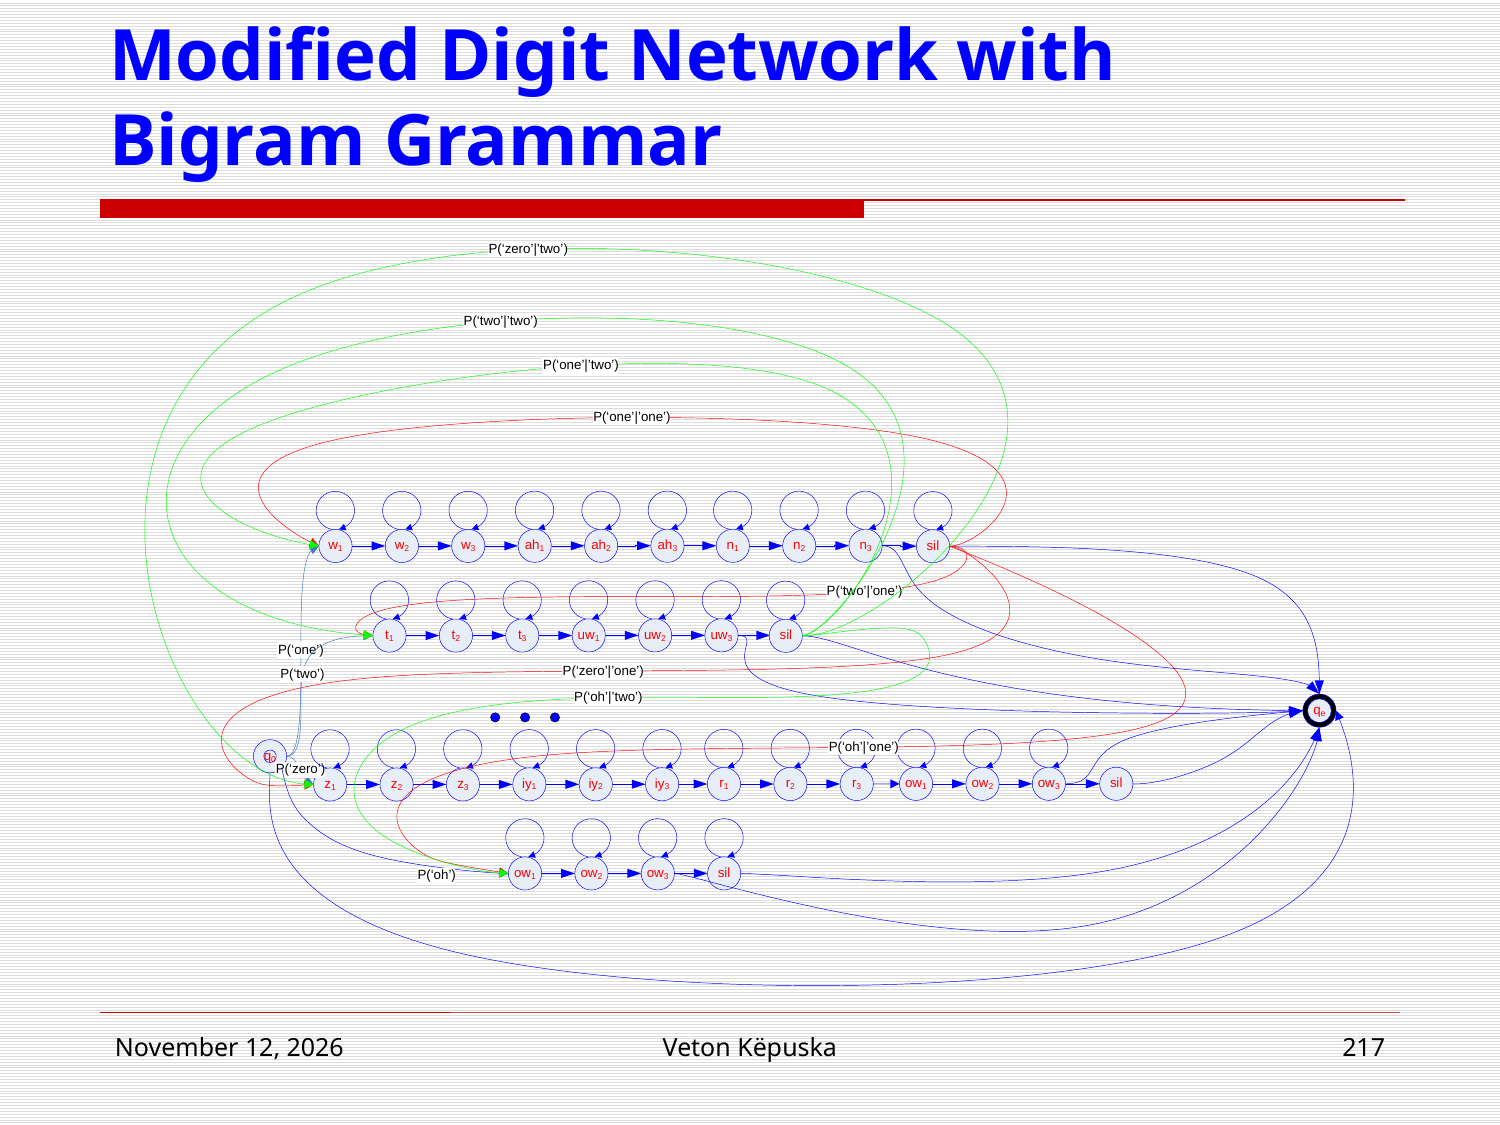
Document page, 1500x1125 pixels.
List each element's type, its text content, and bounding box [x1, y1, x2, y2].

slide_number 217 [1074, 1024, 1401, 1103]
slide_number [99, 1024, 426, 1103]
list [142, 237, 1356, 988]
footer Veton Këpuska [512, 1024, 988, 1103]
title Modified Digit Network with Bigram Grammar [93, 49, 1407, 188]
